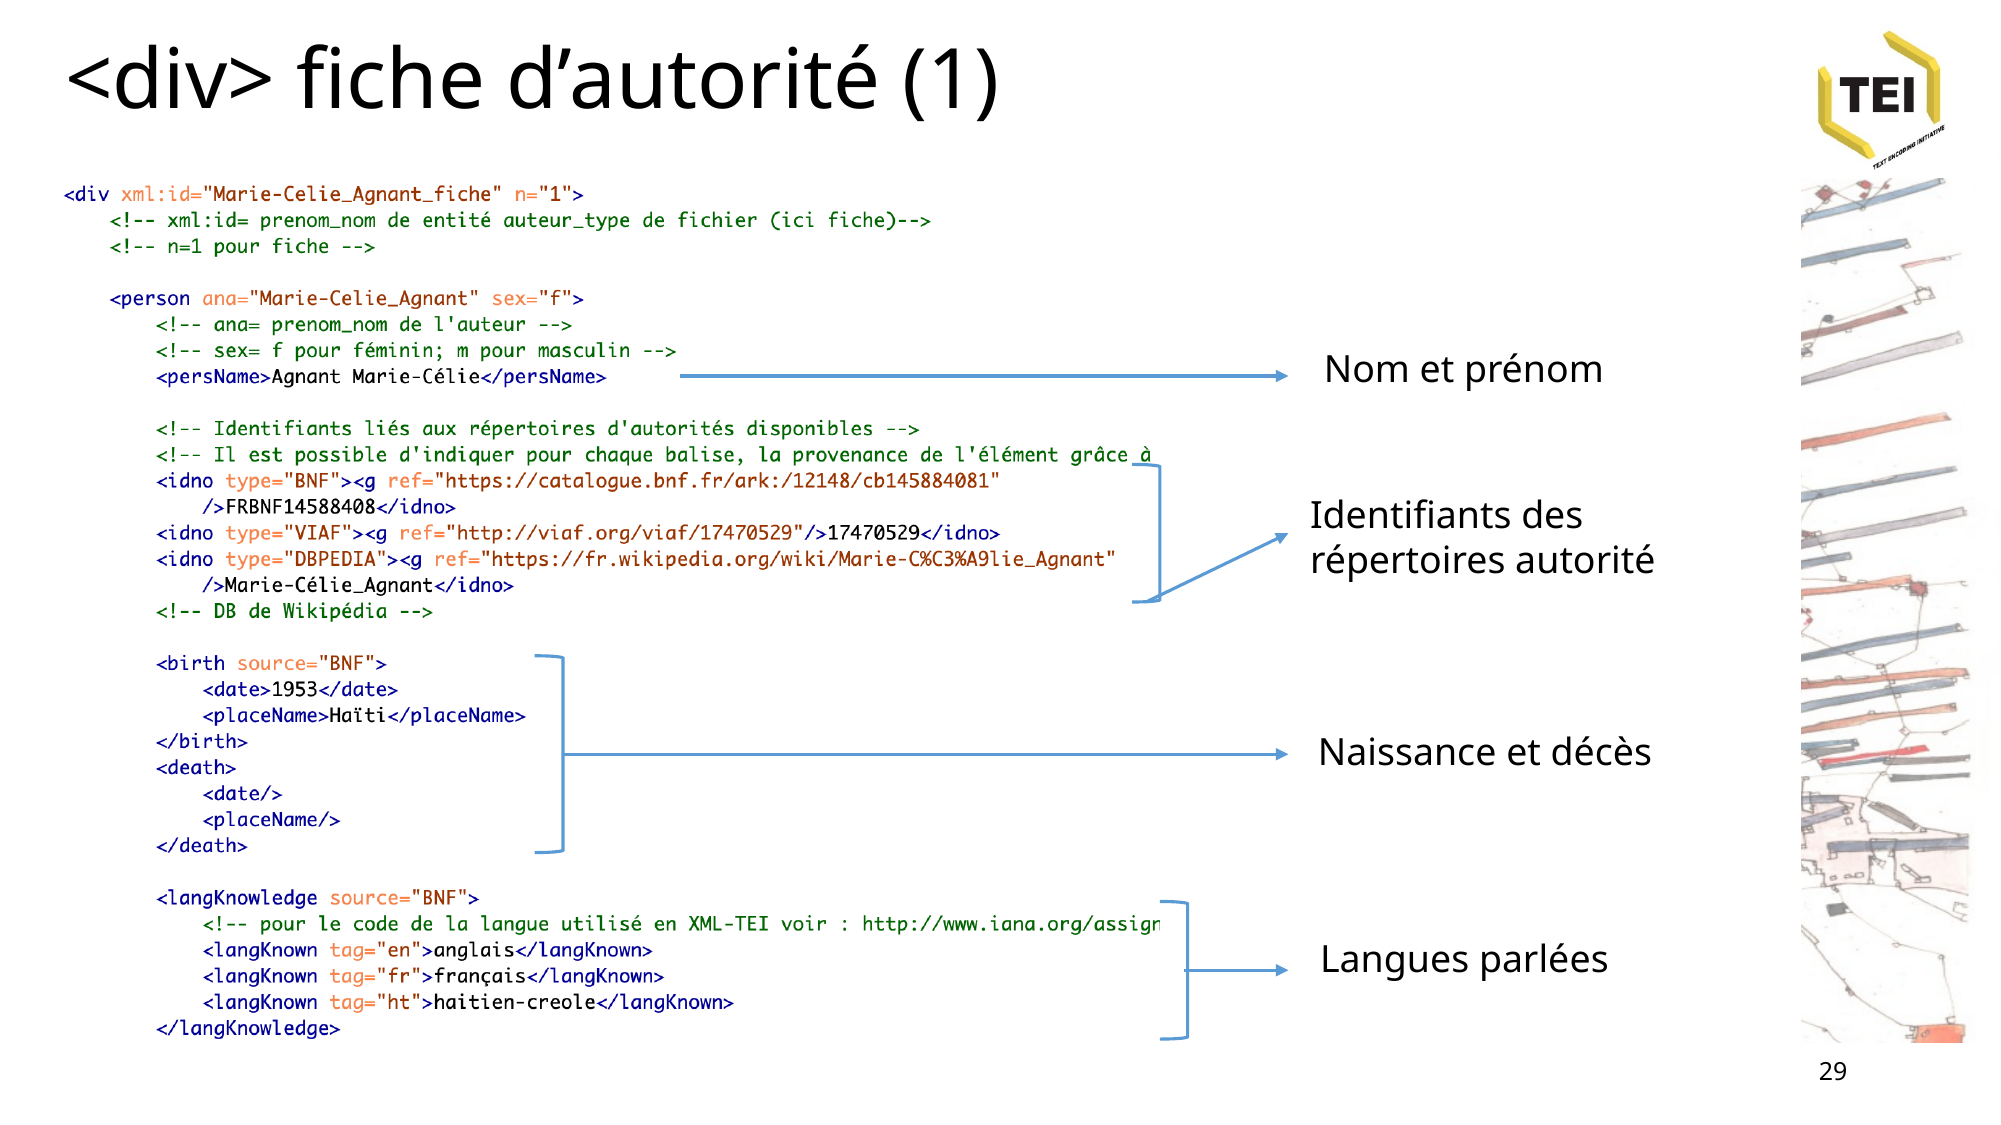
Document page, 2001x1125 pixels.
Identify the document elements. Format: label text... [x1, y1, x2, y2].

text_box <div> fiche d’autorité (1) [50, 0, 1833, 191]
text_box Langues parlées [1305, 928, 1624, 988]
picture [47, 170, 1160, 1057]
text_box Naissance et décès [1303, 720, 1668, 780]
text_box Nom et prénom [1309, 337, 1619, 398]
text_box [1160, 899, 1190, 1041]
picture [1801, 22, 2000, 1043]
slide_number 29 [1412, 1042, 1863, 1103]
text_box Identifiants des répertoires autorité [1295, 483, 1671, 589]
